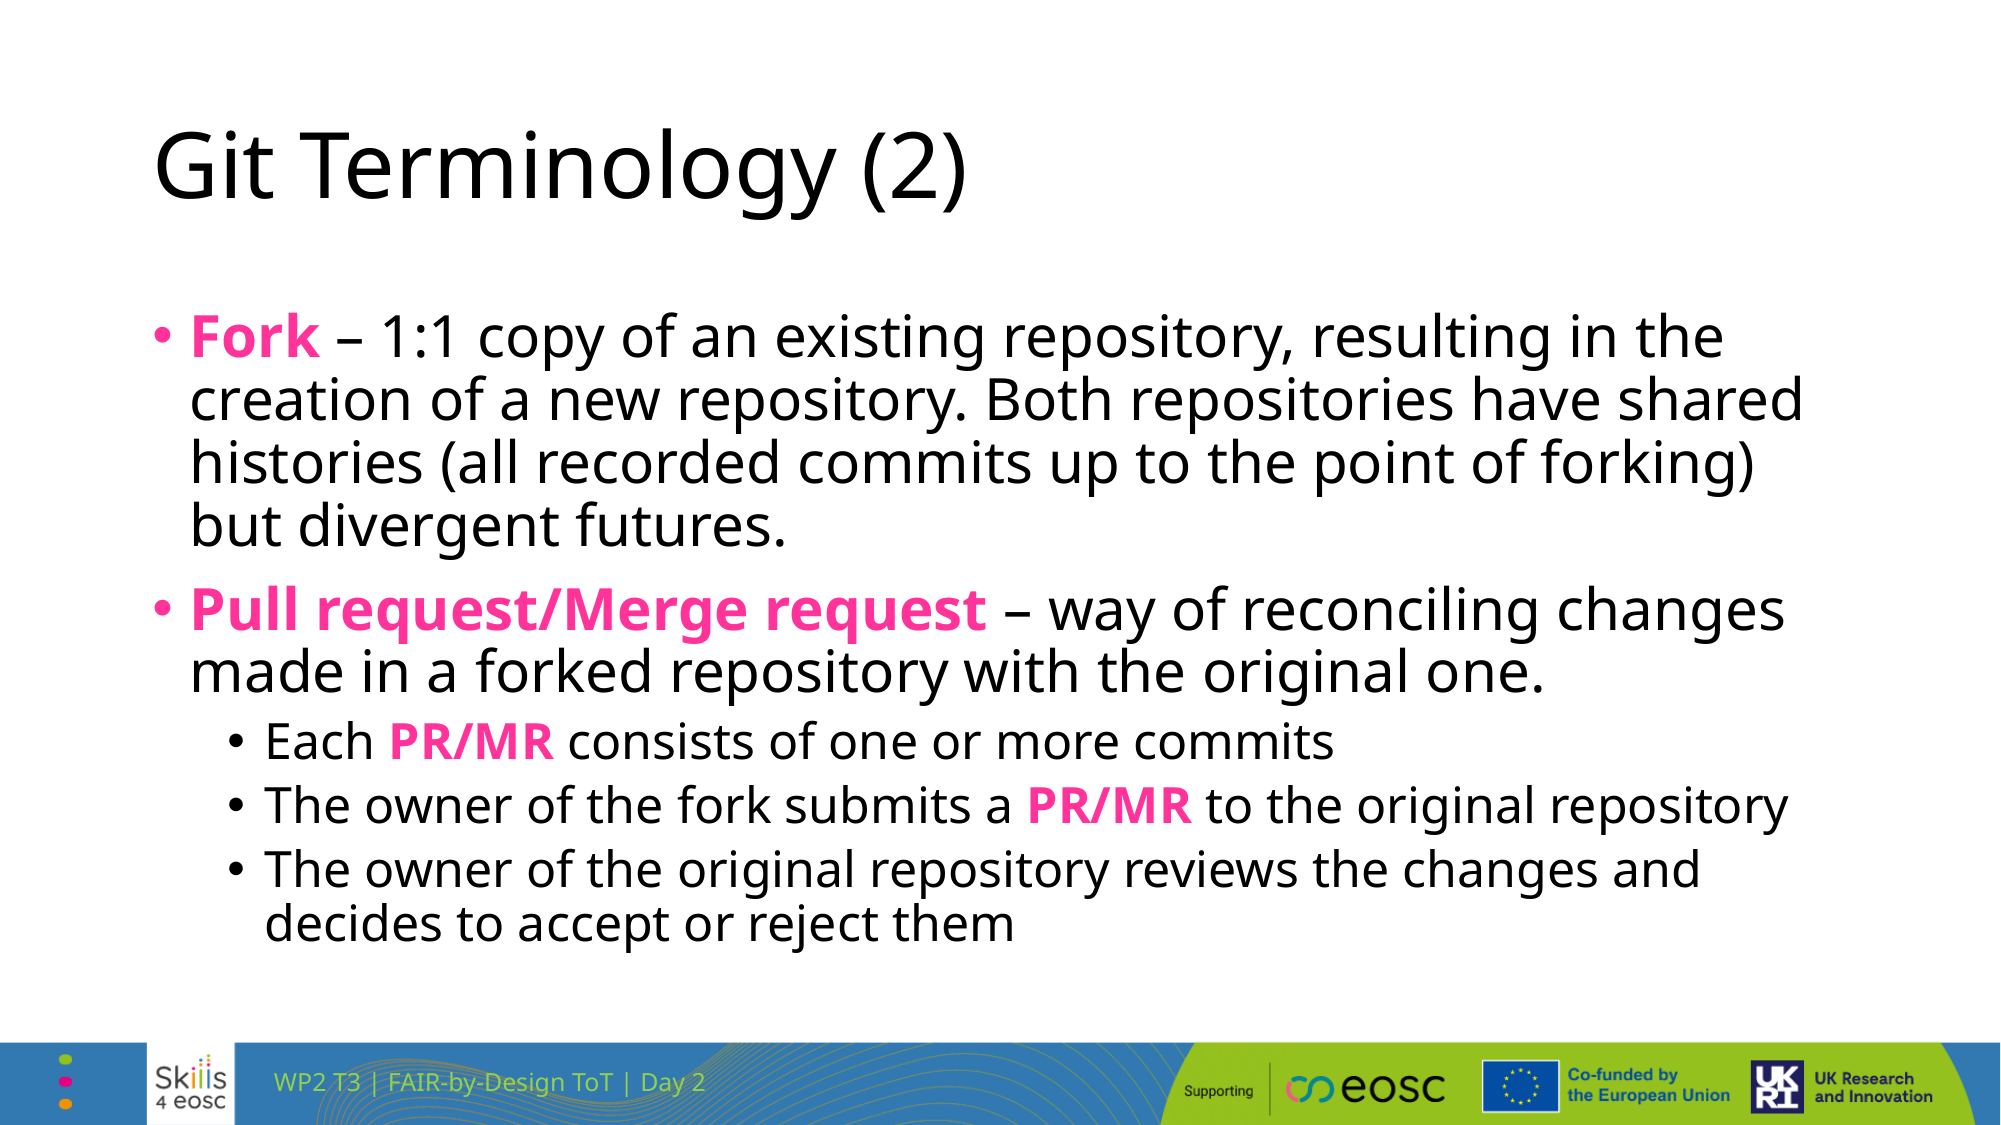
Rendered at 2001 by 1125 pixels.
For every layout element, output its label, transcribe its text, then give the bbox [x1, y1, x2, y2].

title Git Terminology (2) [137, 59, 1863, 278]
picture [0, 0, 2001, 1125]
list Fork – 1:1 copy of an existing repository, resulting in the creation of a new repository. Both repositories have shared histories (all recorded commits up to the point of forking) but divergent futures. Pull request/Merge request – way of reconciling changes made in a forked repository with the original one. Each PR/MR consists of one or more commits The owner of the fork submits a PR/MR to the original repository The owner of the original repository reviews the changes and decides to accept or reject them [137, 299, 1863, 1014]
footer WP2 T3 | FAIR-by-Design ToT | Day 2 [258, 1052, 1140, 1112]
